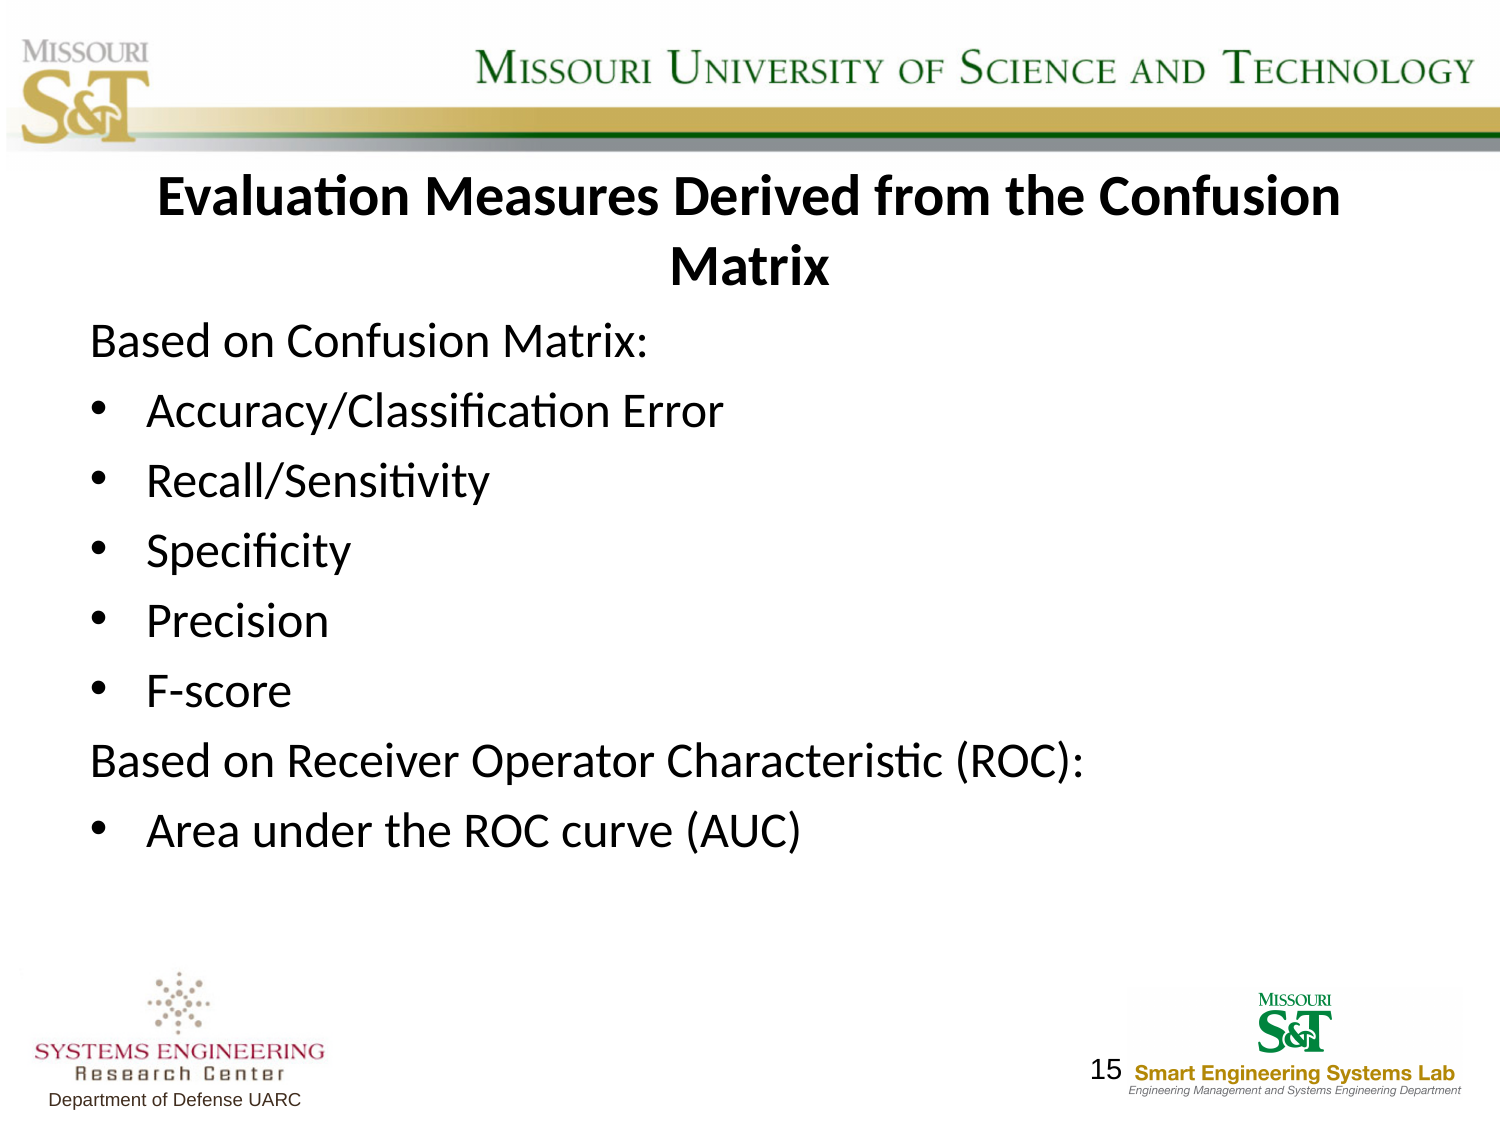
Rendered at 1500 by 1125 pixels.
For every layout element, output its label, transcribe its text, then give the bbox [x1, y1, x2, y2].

list Based on Confusion Matrix: Accuracy/Classification Error Recall/Sensitivity Specificity Precision F-score Based on Receiver Operator Characteristic (ROC): Area under the ROC curve (AUC) [75, 299, 1425, 950]
picture [19, 962, 338, 1088]
picture [1127, 987, 1463, 1100]
slide_number 15 [1074, 1042, 1425, 1103]
picture [6, 0, 1500, 171]
title Evaluation Measures Derived from the Confusion Matrix [75, 149, 1425, 299]
